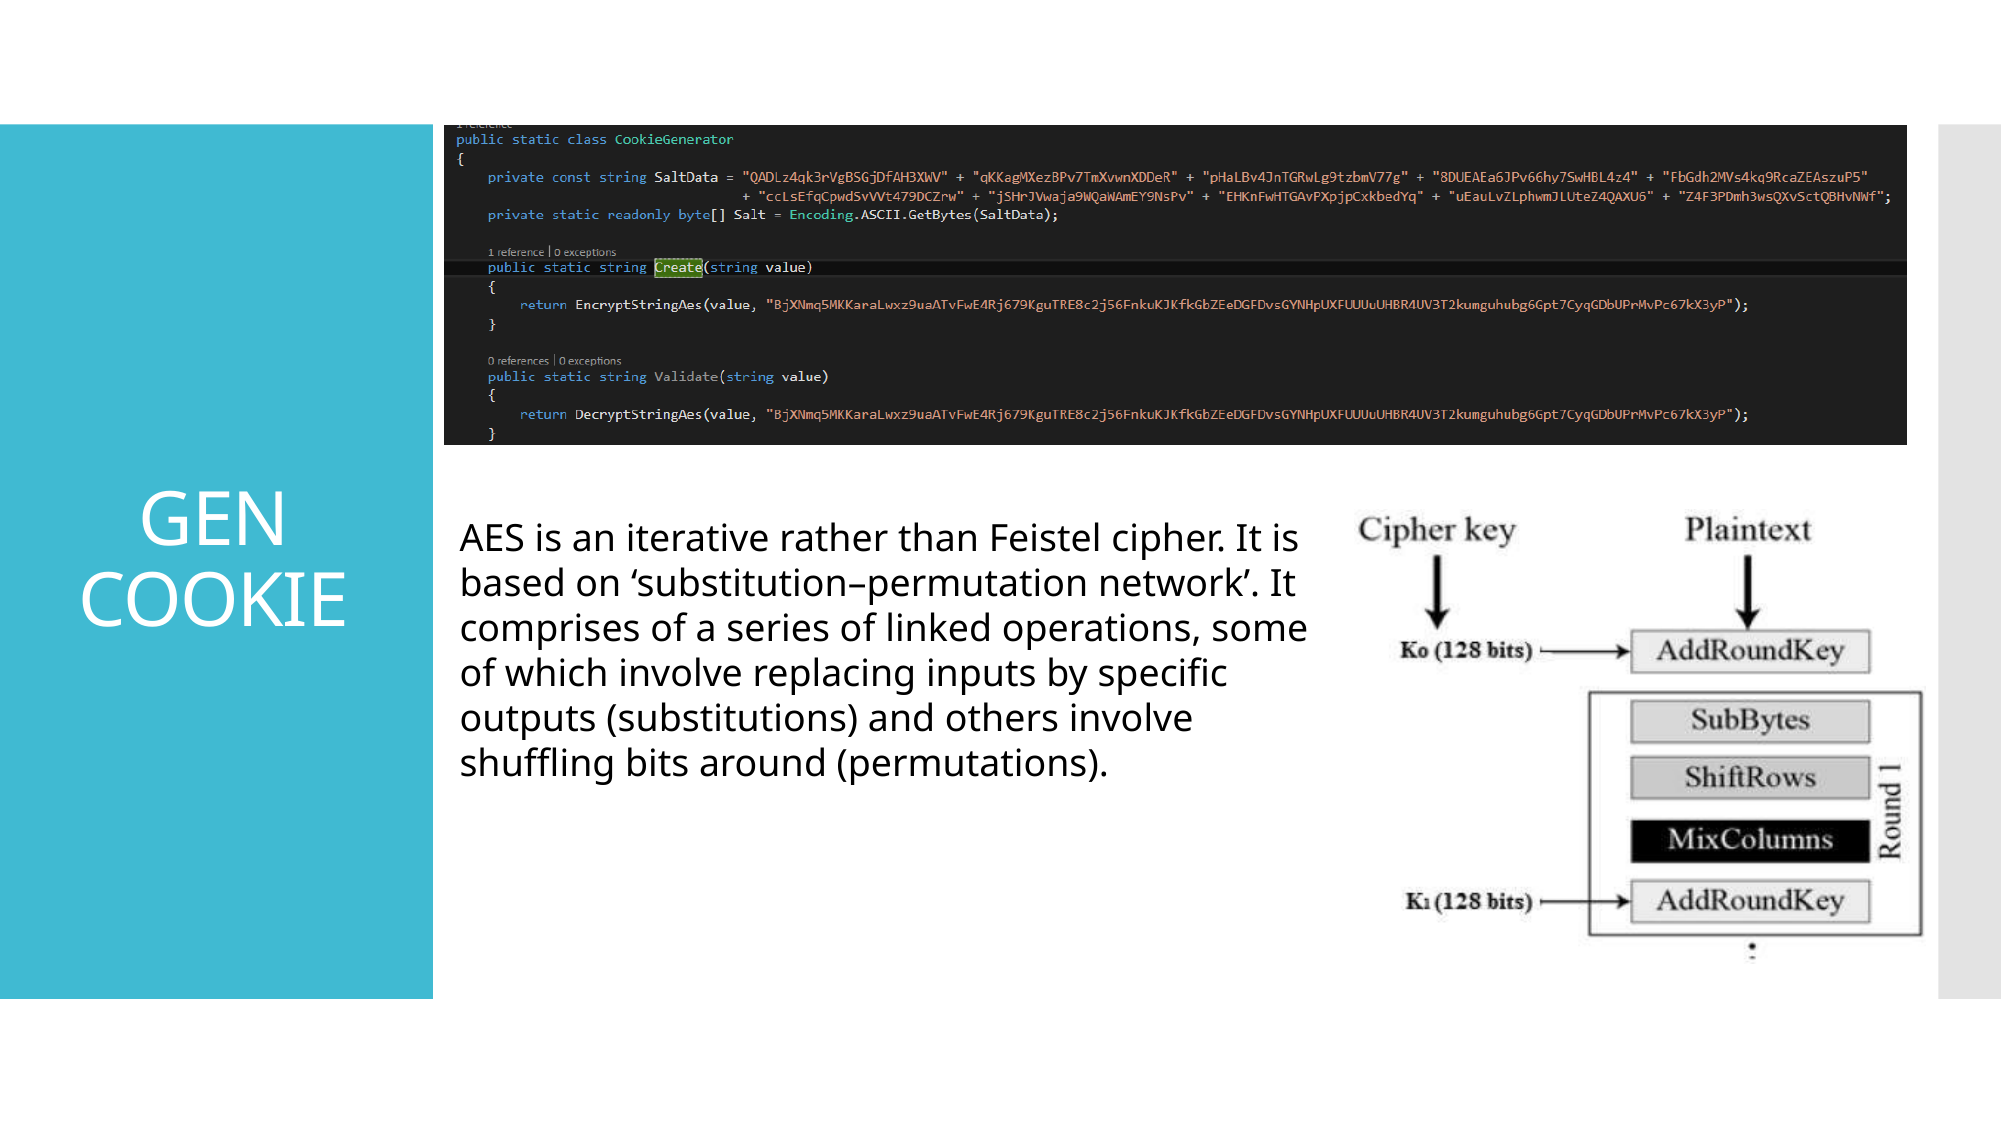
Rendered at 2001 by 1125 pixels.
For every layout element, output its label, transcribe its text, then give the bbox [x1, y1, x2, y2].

text_box AES is an iterative rather than Feistel cipher. It is based on ‘substitution–permutation network’. It comprises of a series of linked operations, some of which involve replacing inputs by specific outputs (substitutions) and others involve shuffling bits around (permutations). [444, 506, 1331, 792]
picture [1354, 508, 1926, 964]
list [444, 125, 1907, 445]
title GEN COOKIE [41, 184, 386, 940]
